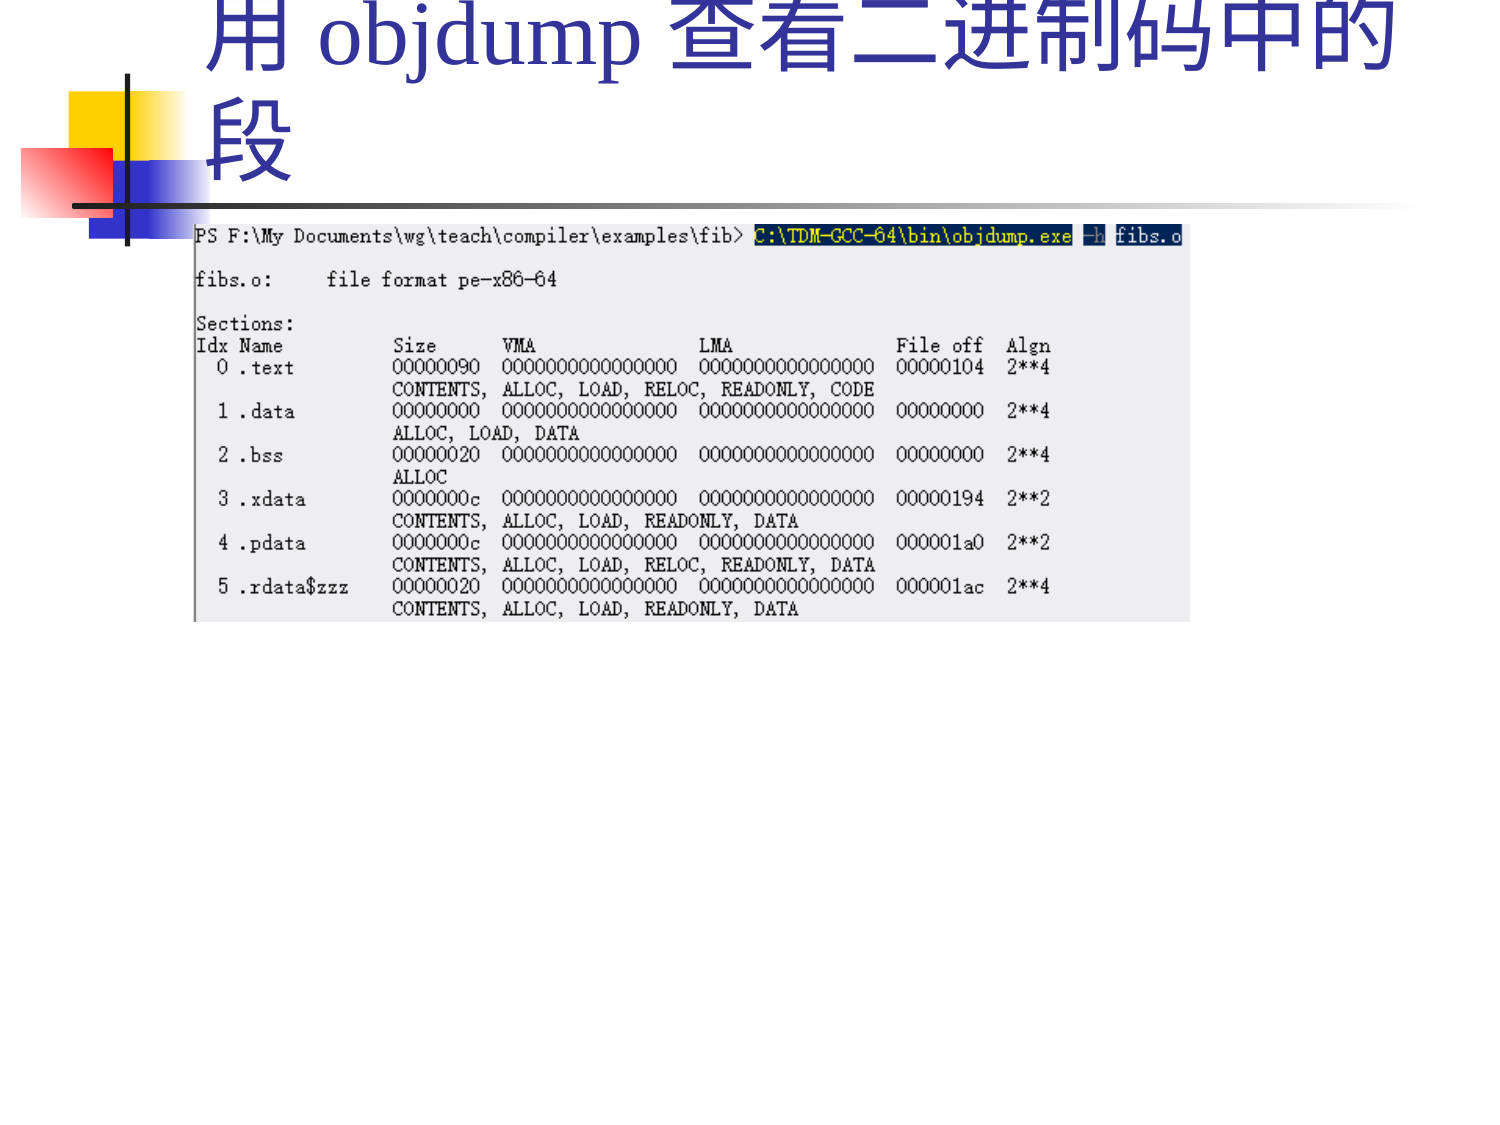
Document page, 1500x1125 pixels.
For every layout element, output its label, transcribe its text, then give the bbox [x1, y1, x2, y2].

title 用objdump查看二进制码中的段 [188, 12, 1468, 200]
picture [193, 224, 1190, 622]
